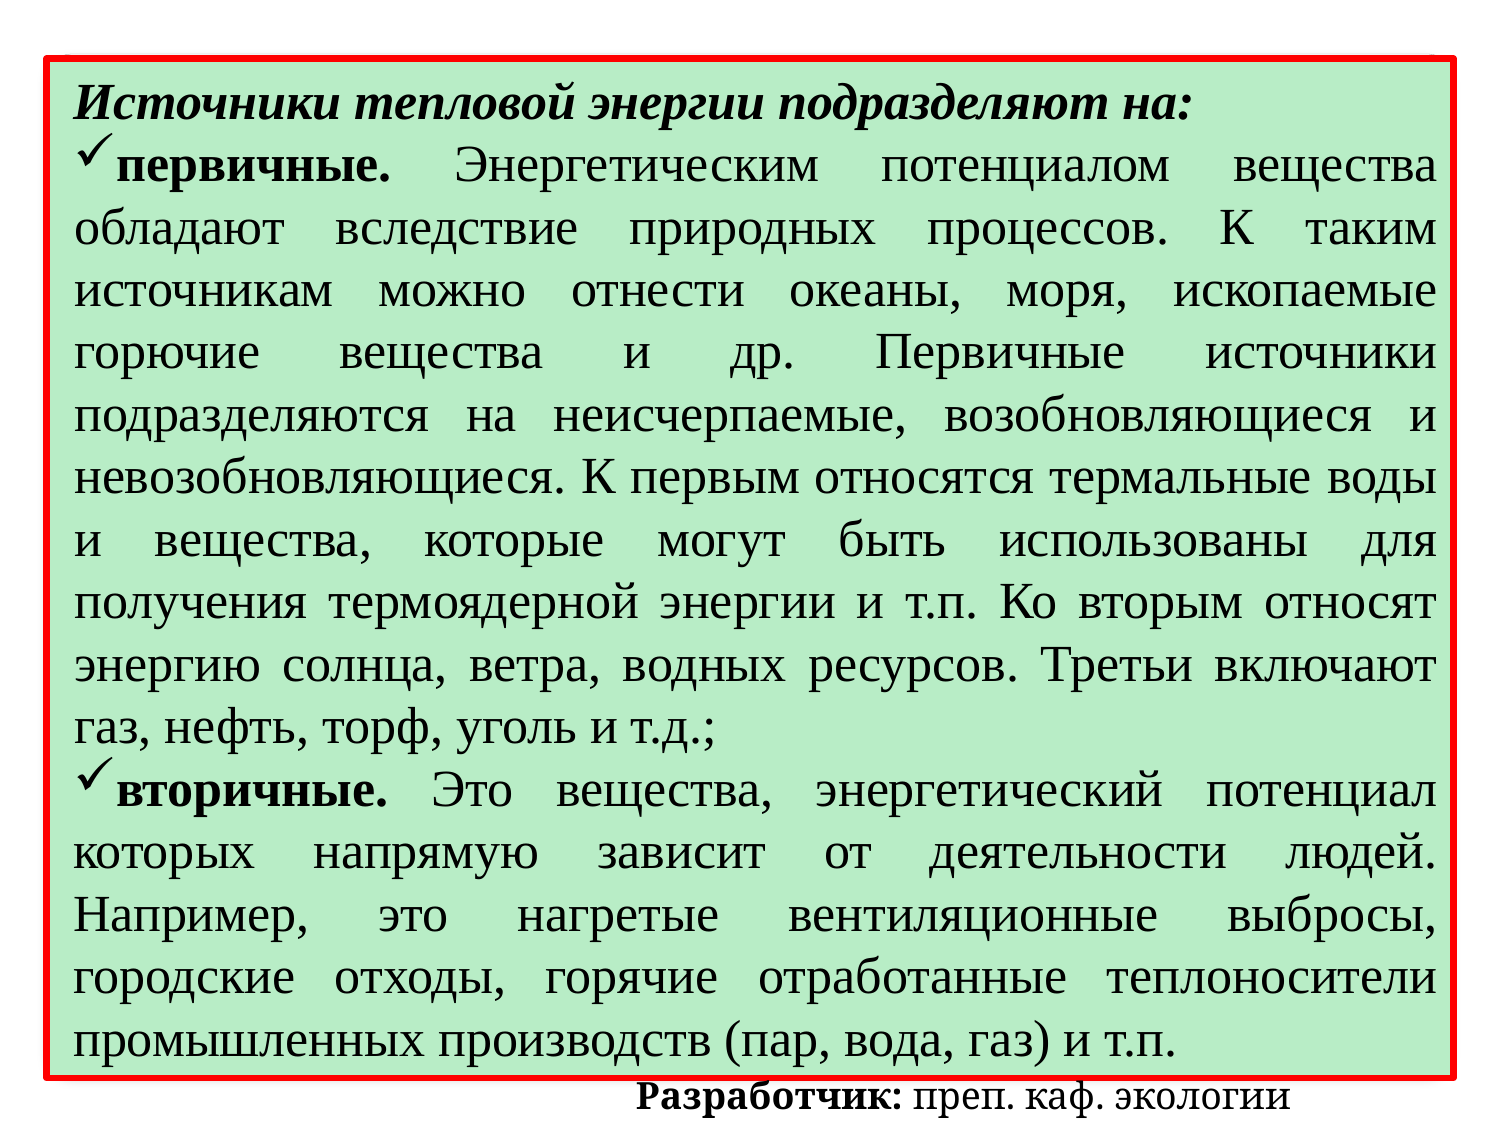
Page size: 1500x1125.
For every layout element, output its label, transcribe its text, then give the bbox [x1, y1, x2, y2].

text_box [43, 55, 1457, 1081]
text_box Источники тепловой энергии подразделяют на: первичные. Энергетическим потенциалом вещества обладают вследствие природных процессов. К таким источникам можно отнести океаны, моря, ископаемые горючие вещества и др. Первичные источники подразделяются на неисчерпаемые, возобновляющиеся и невозобновляющиеся. К первым относятся термальные воды и вещества, которые могут быть использованы для получения термоядерной энергии и т.п. Ко вторым относят энергию солнца, ветра, водных ресурсов. Третьи включают газ, нефть, торф, уголь и т.д.; вторичные. Это вещества, энергетический потенциал которых напрямую зависит от деятельности людей. Например, это нагретые вентиляционные выбросы, городские отходы, горячие отработанные теплоносители промышленных производств (пар, вода, газ) и т.п. [58, 59, 1453, 1075]
text_box Разработчик: преп. каф. экологии Кирвель П.И. [621, 1064, 1455, 1125]
